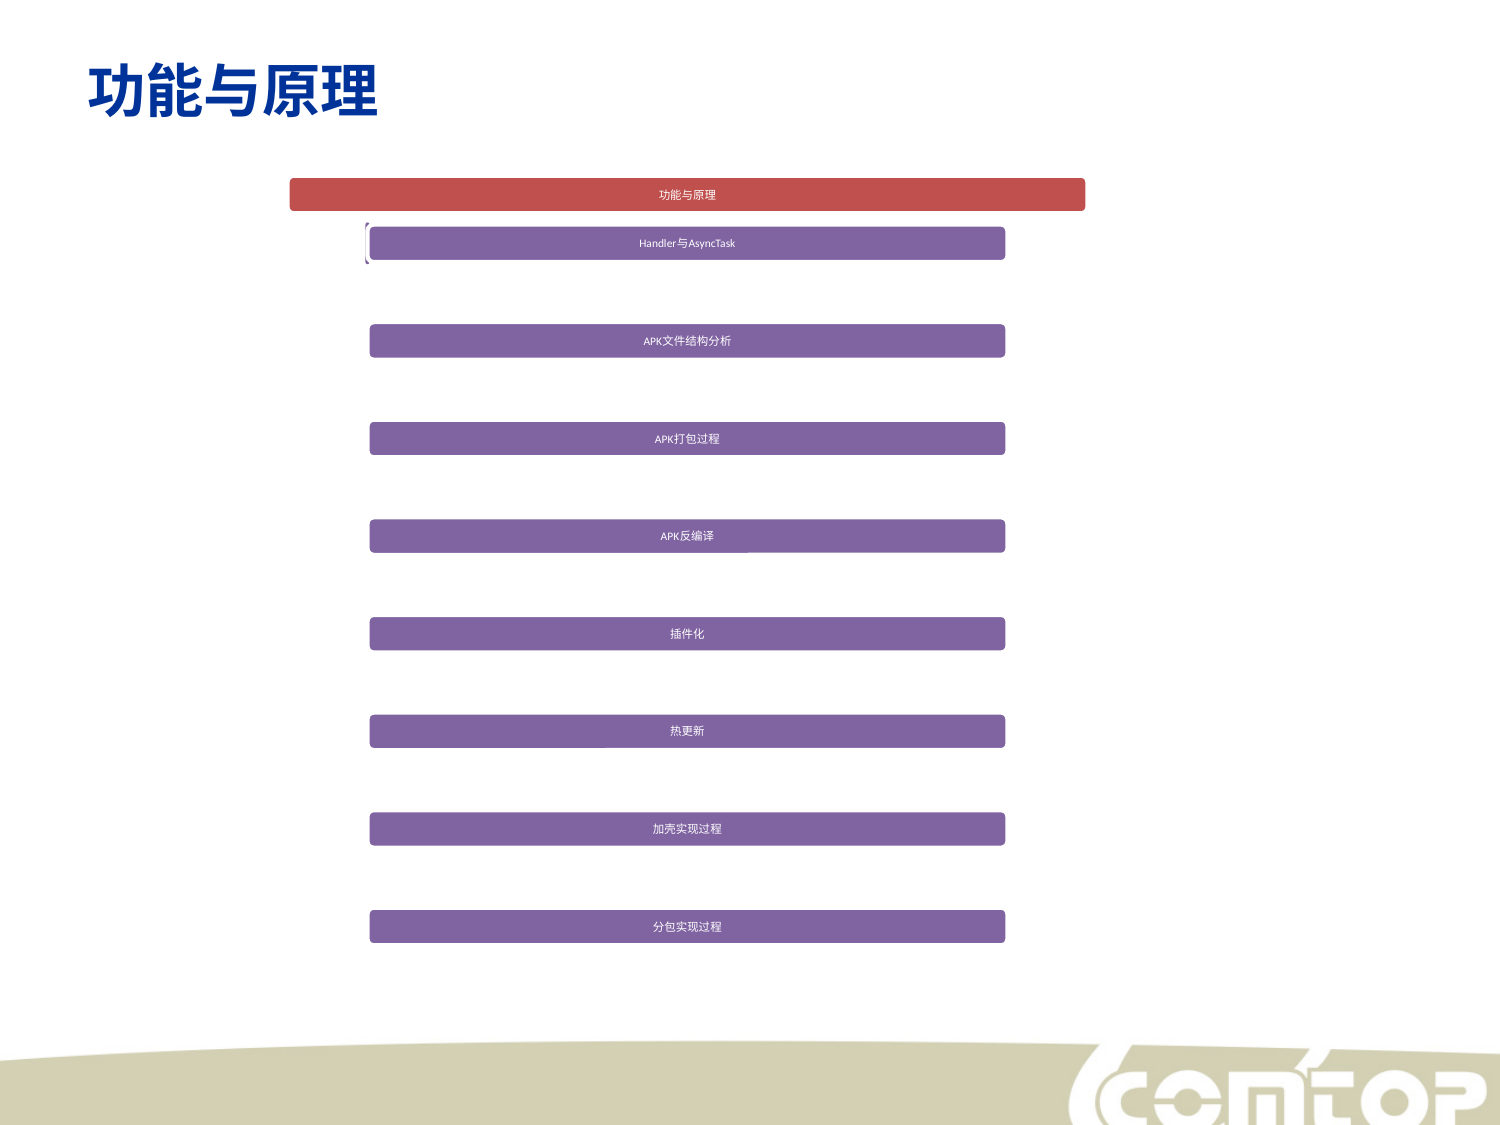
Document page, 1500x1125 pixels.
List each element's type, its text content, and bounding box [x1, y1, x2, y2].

picture [0, 0, 1500, 1125]
text_box 功能与原理 [72, 46, 394, 132]
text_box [187, 175, 1188, 1044]
